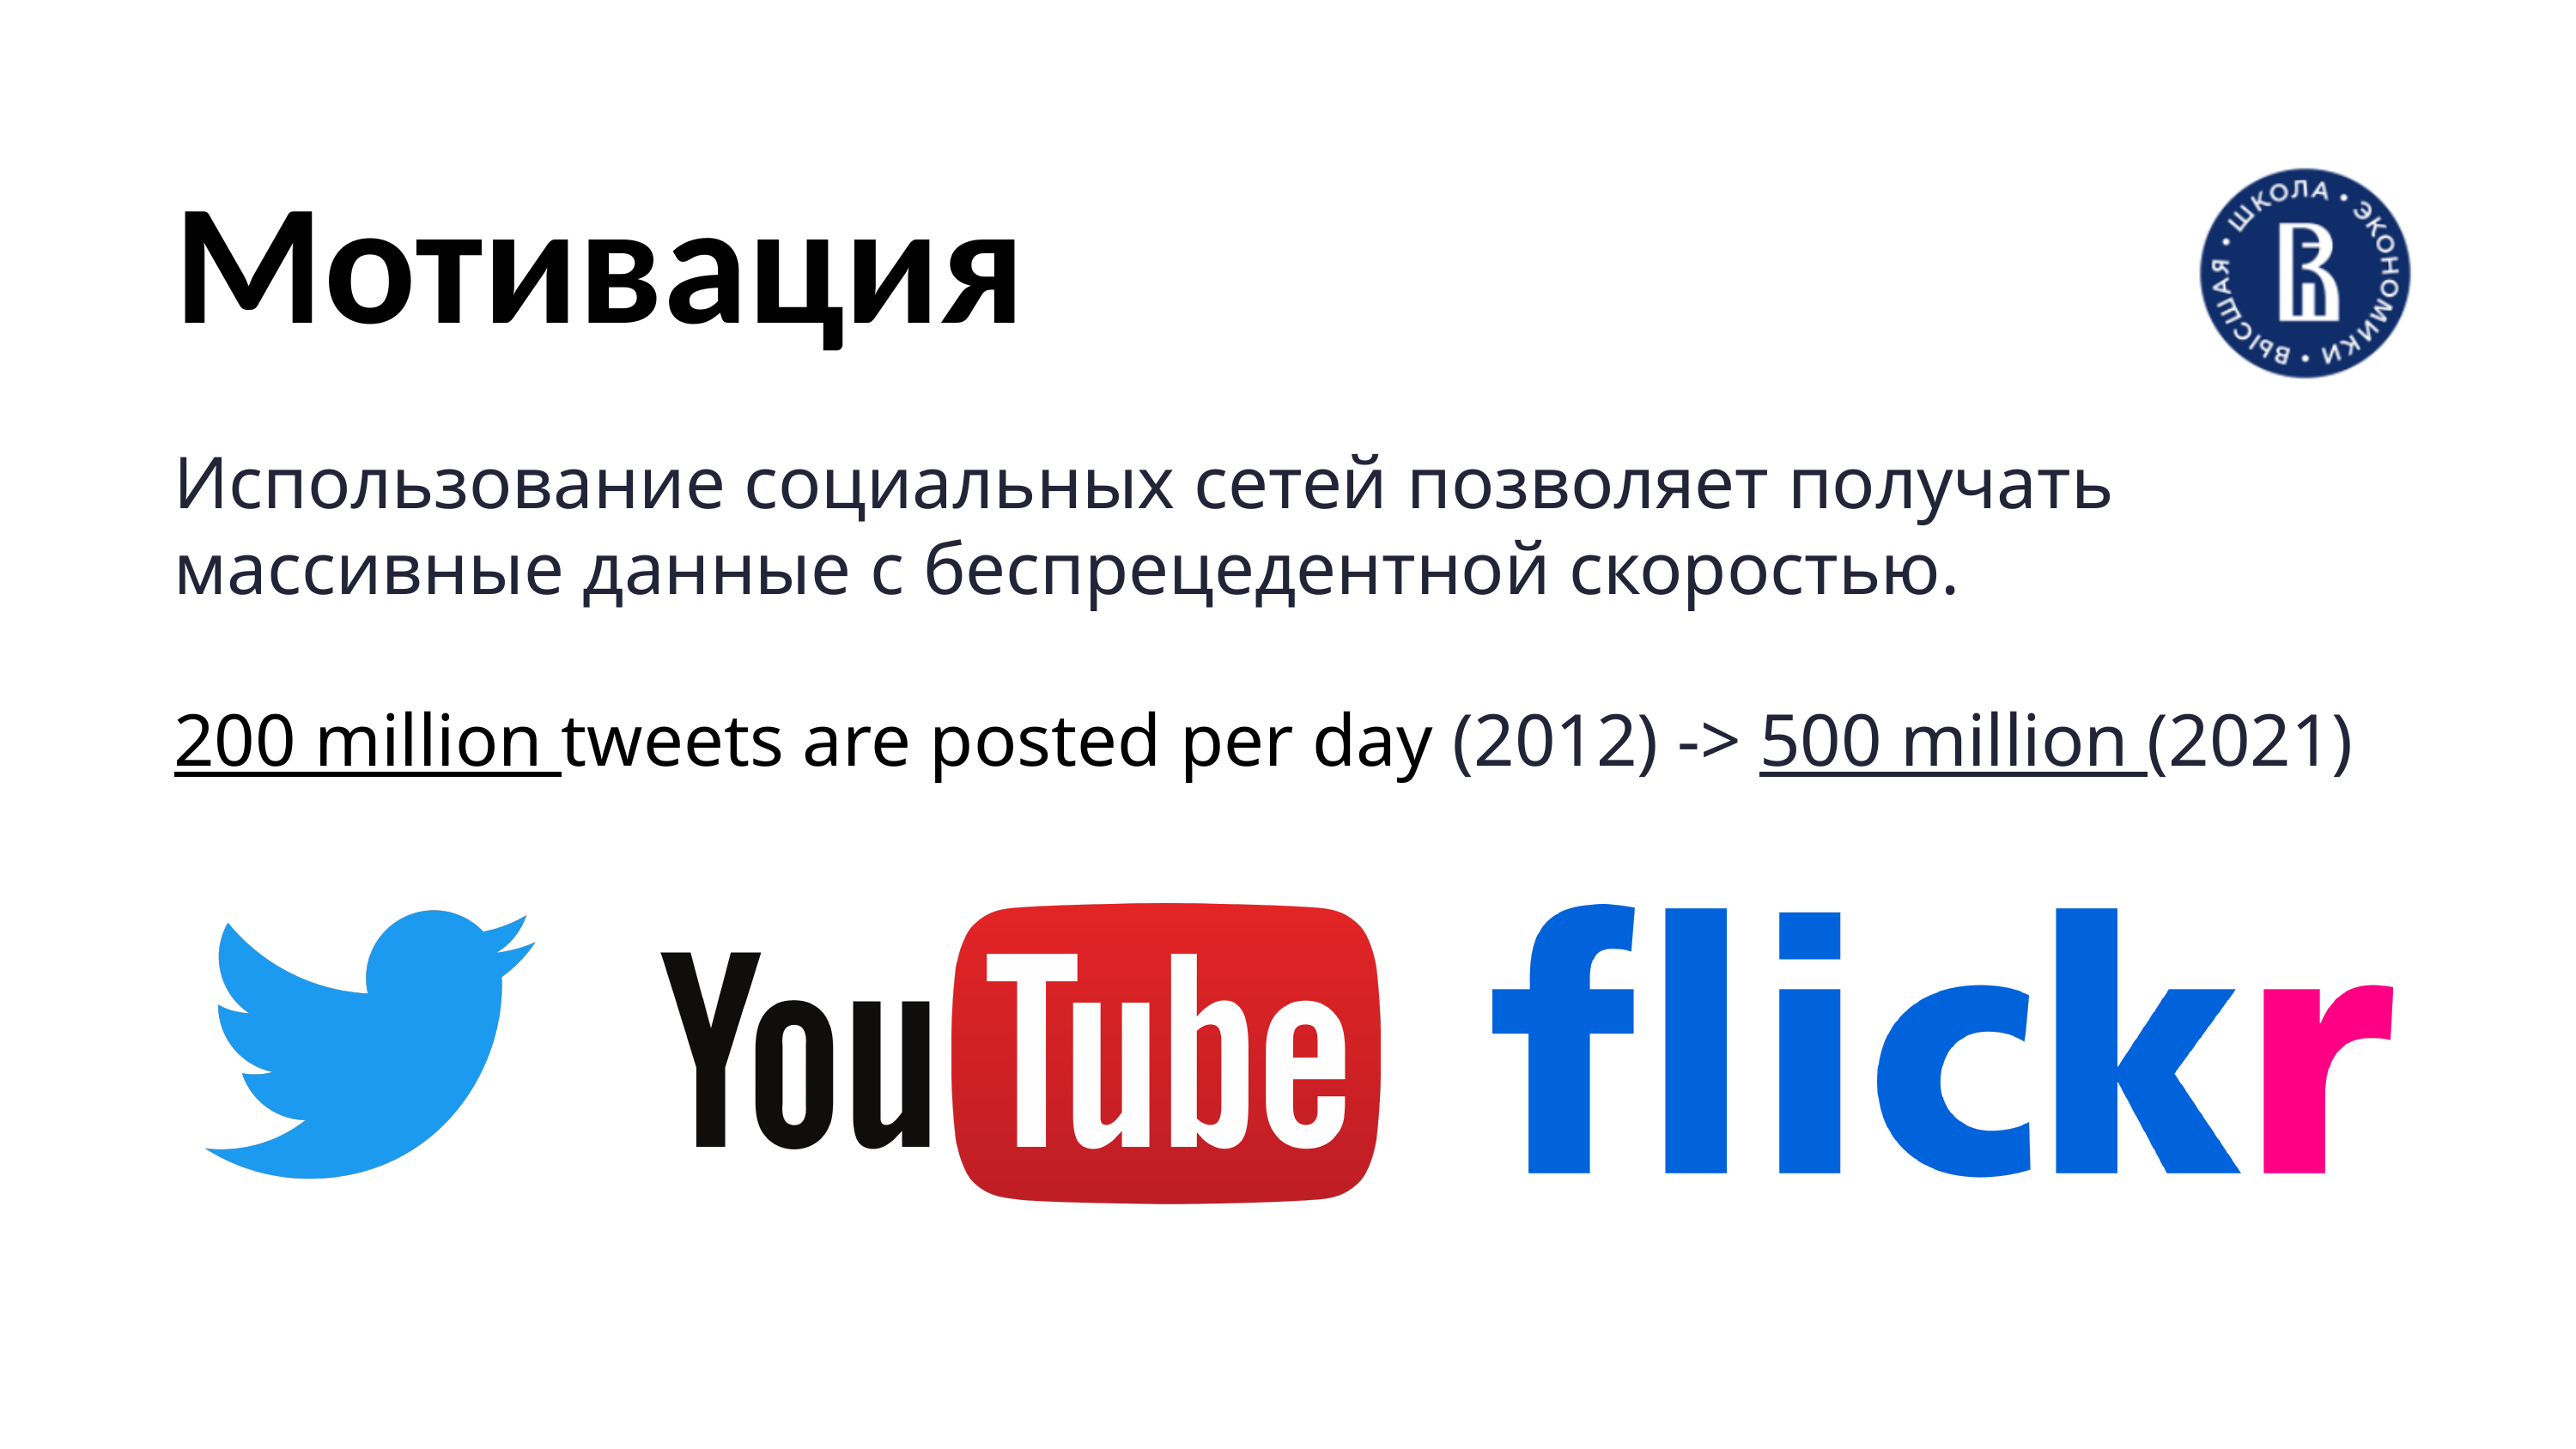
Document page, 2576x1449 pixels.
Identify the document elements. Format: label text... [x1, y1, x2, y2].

picture [204, 907, 537, 1182]
picture [2188, 144, 2432, 414]
picture [1492, 904, 2393, 1179]
text_box Мотивация [161, 144, 1170, 364]
picture [660, 903, 1381, 1204]
text_box Использование социальных сетей позволяет получать массивные данные с беспрецедентной скоростью. 200 million tweets are posted per day (2012) -> 500 million (2021) [161, 430, 2432, 787]
